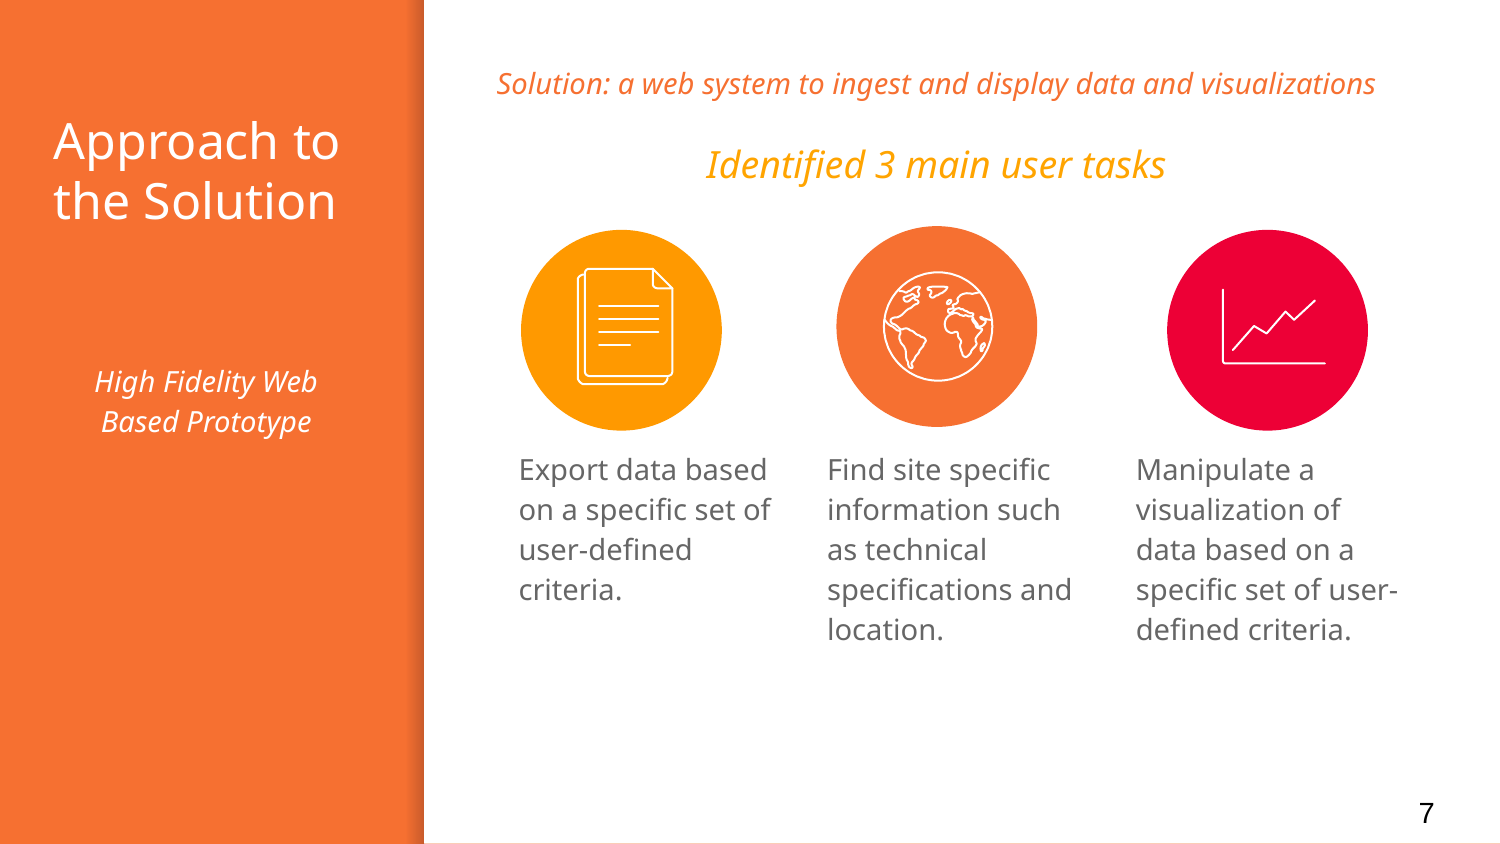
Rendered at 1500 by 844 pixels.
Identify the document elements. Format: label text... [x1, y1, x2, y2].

title Approach to the Solution [38, 94, 375, 748]
list Manipulate a visualization of data based on a specific set of user-defined criteria. [1120, 430, 1415, 711]
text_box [1222, 289, 1326, 364]
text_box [577, 268, 673, 385]
list Find site specific information such as technical specifications and location. [812, 430, 1106, 711]
text_box High Fidelity Web Based Prototype [38, 277, 374, 520]
slide_number ‹#› [1403, 779, 1494, 844]
list Export data based on a specific set of user-defined criteria. [503, 430, 798, 711]
text_box Solution: a web system to ingest and display data and visualizations Identified 3 main user tasks [470, 52, 1404, 194]
text_box [521, 229, 722, 431]
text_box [883, 272, 993, 381]
text_box [1167, 229, 1368, 431]
text_box [836, 226, 1038, 427]
